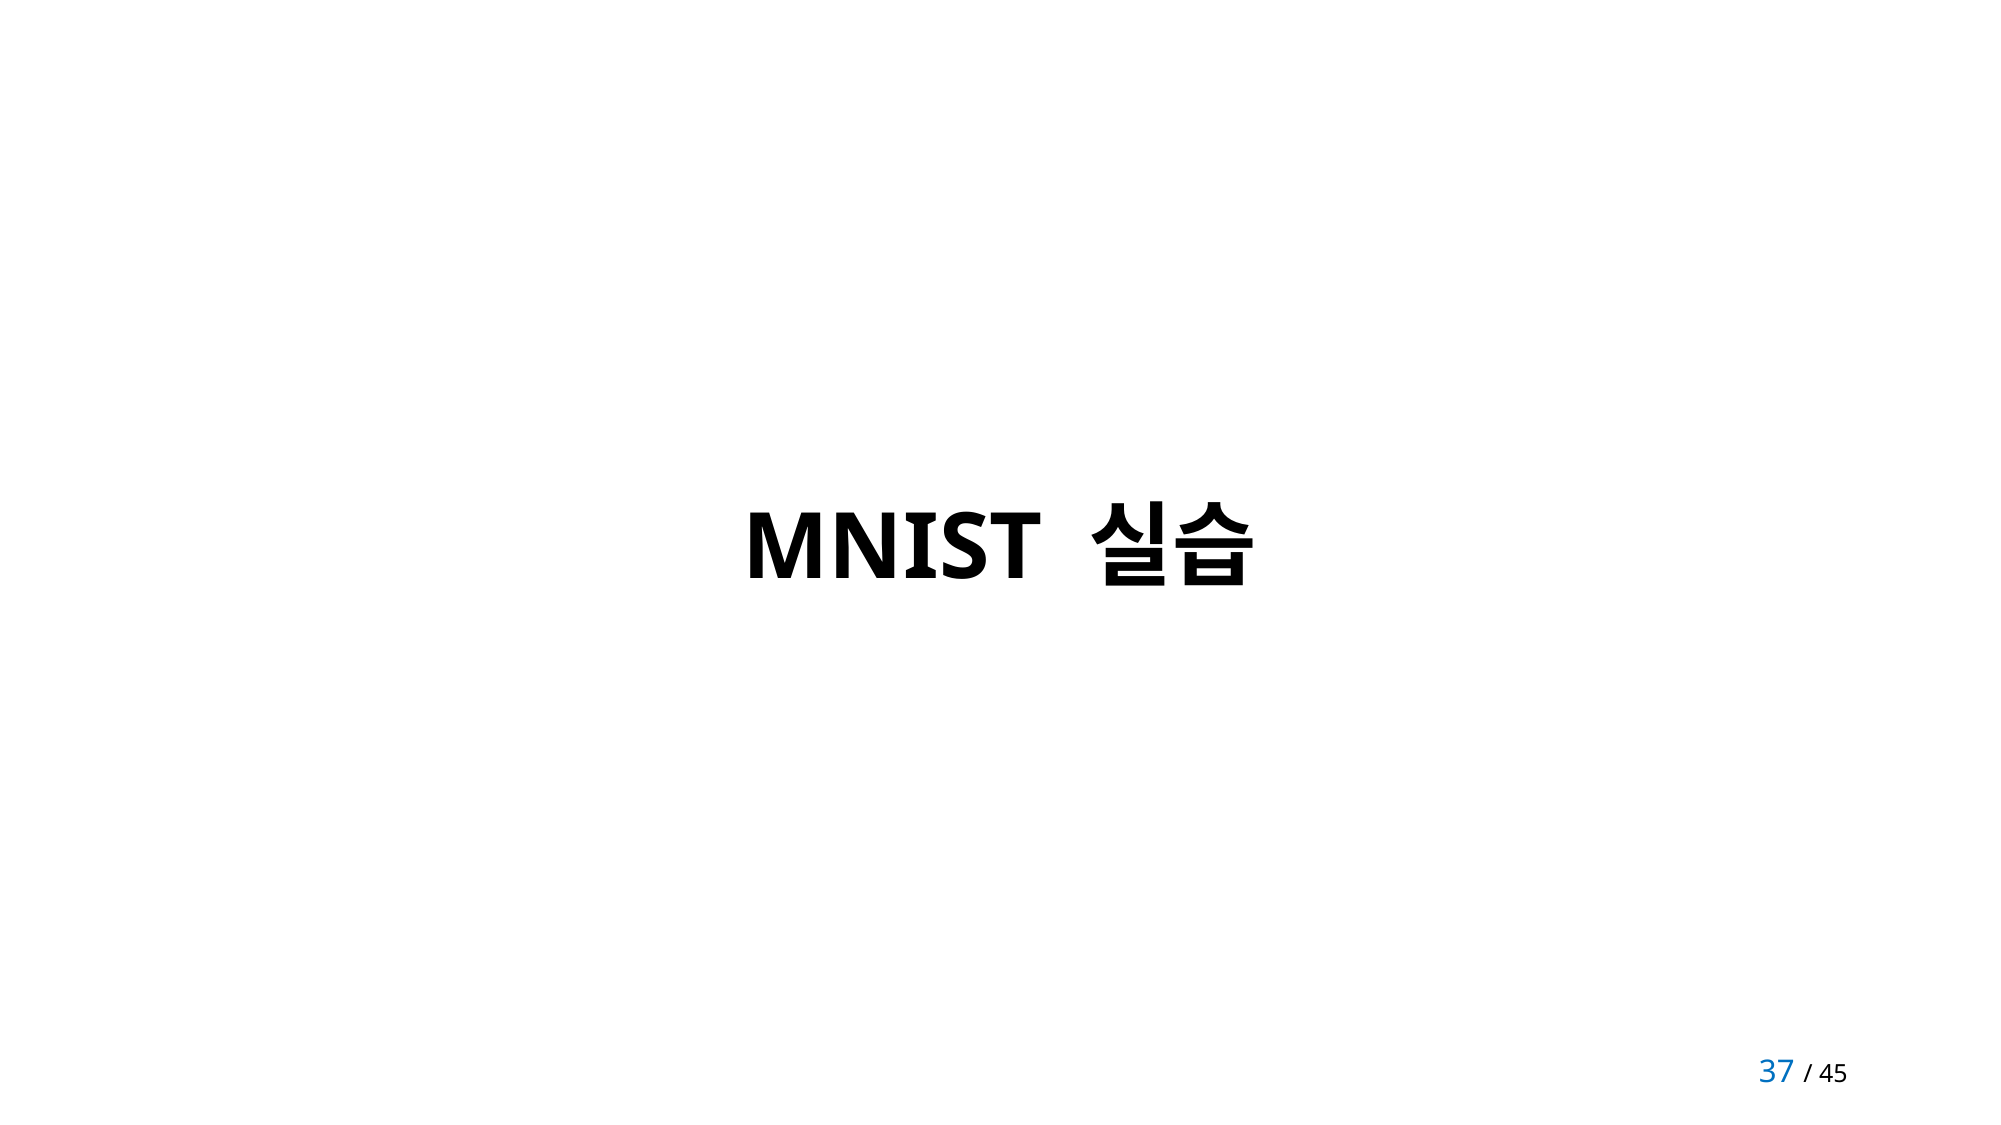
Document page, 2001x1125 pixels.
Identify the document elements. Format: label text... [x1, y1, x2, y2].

slide_number 37 / 45 [1412, 1042, 1863, 1103]
text_box MNIST 실습 [249, 453, 1750, 644]
